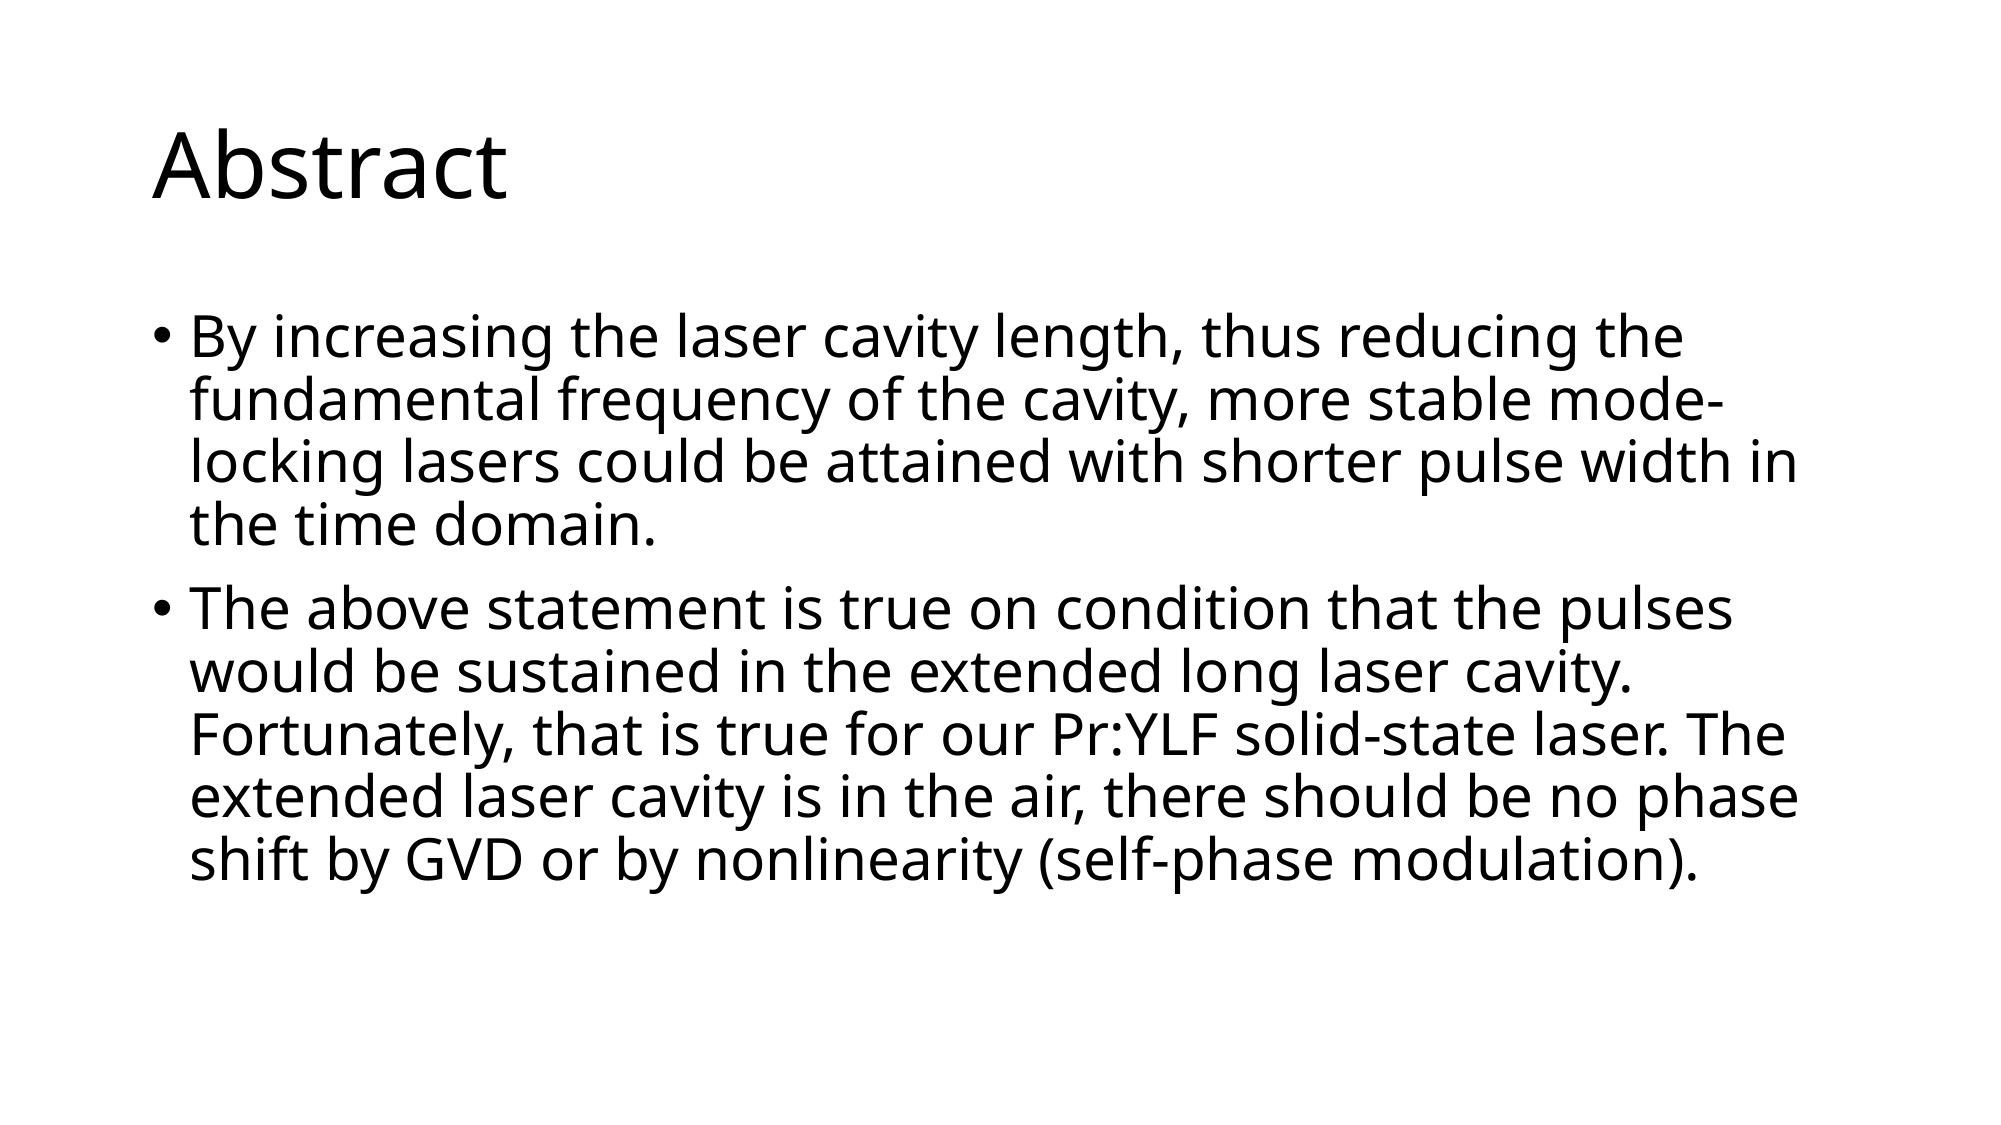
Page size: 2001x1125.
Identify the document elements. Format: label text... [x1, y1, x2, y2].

list By increasing the laser cavity length, thus reducing the fundamental frequency of the cavity, more stable mode-locking lasers could be attained with shorter pulse width in the time domain. The above statement is true on condition that the pulses would be sustained in the extended long laser cavity. Fortunately, that is true for our Pr:YLF solid-state laser. The extended laser cavity is in the air, there should be no phase shift by GVD or by nonlinearity (self-phase modulation). [137, 299, 1863, 1014]
title Abstract [137, 59, 1863, 278]
